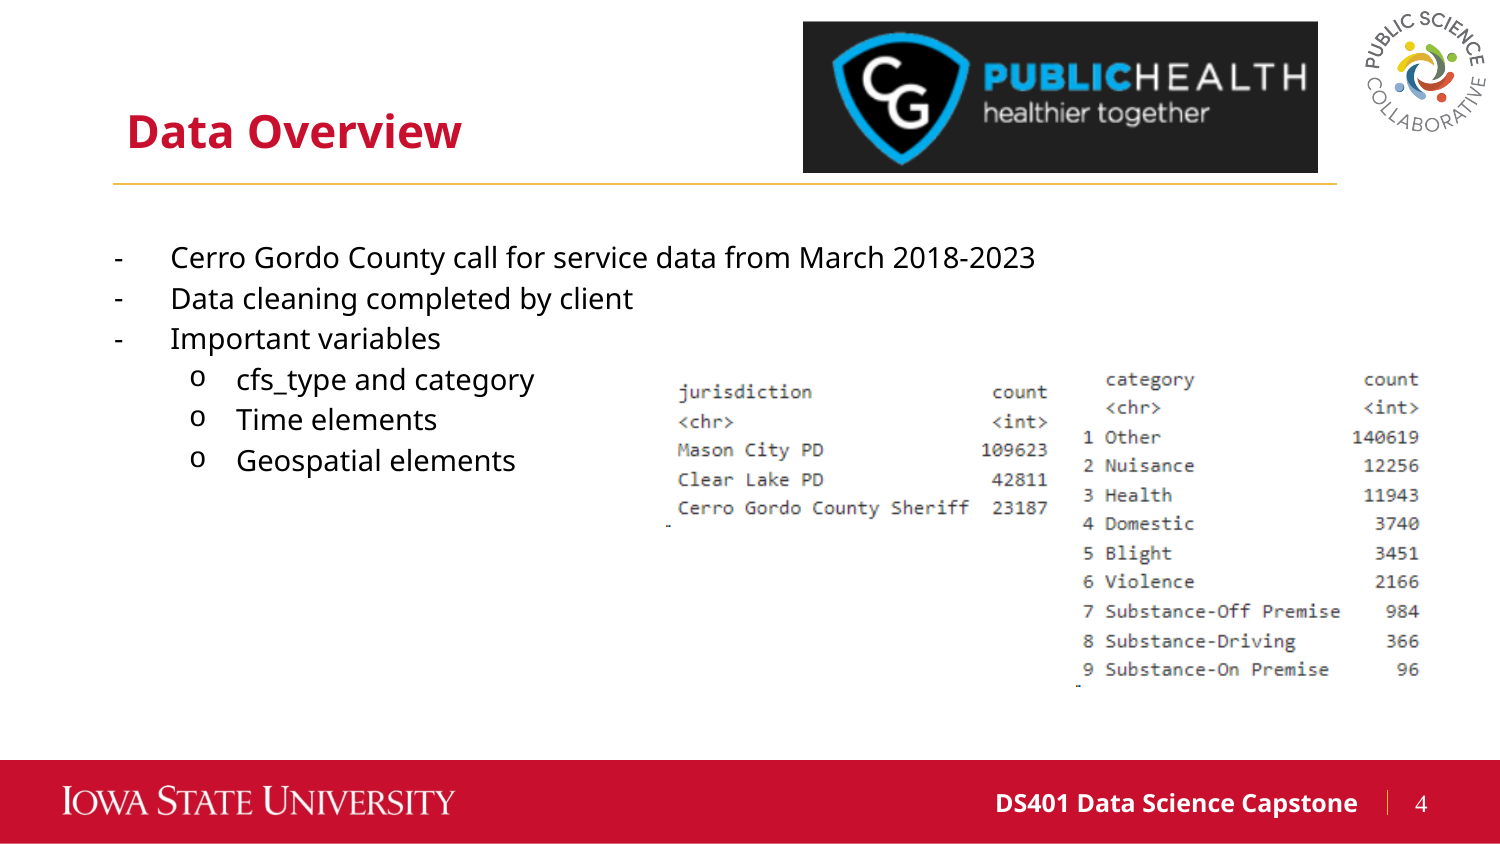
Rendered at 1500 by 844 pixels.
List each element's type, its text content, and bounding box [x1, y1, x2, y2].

picture [1365, 11, 1486, 133]
picture [62, 785, 456, 818]
text_box Data Overview [99, 95, 798, 167]
picture [666, 374, 1052, 527]
picture [1076, 367, 1426, 687]
text_box Cerro Gordo County call for service data from March 2018-2023 Data cleaning completed by client Important variables cfs_type and category Time elements Geospatial elements [99, 226, 1363, 485]
picture [803, 19, 1318, 173]
